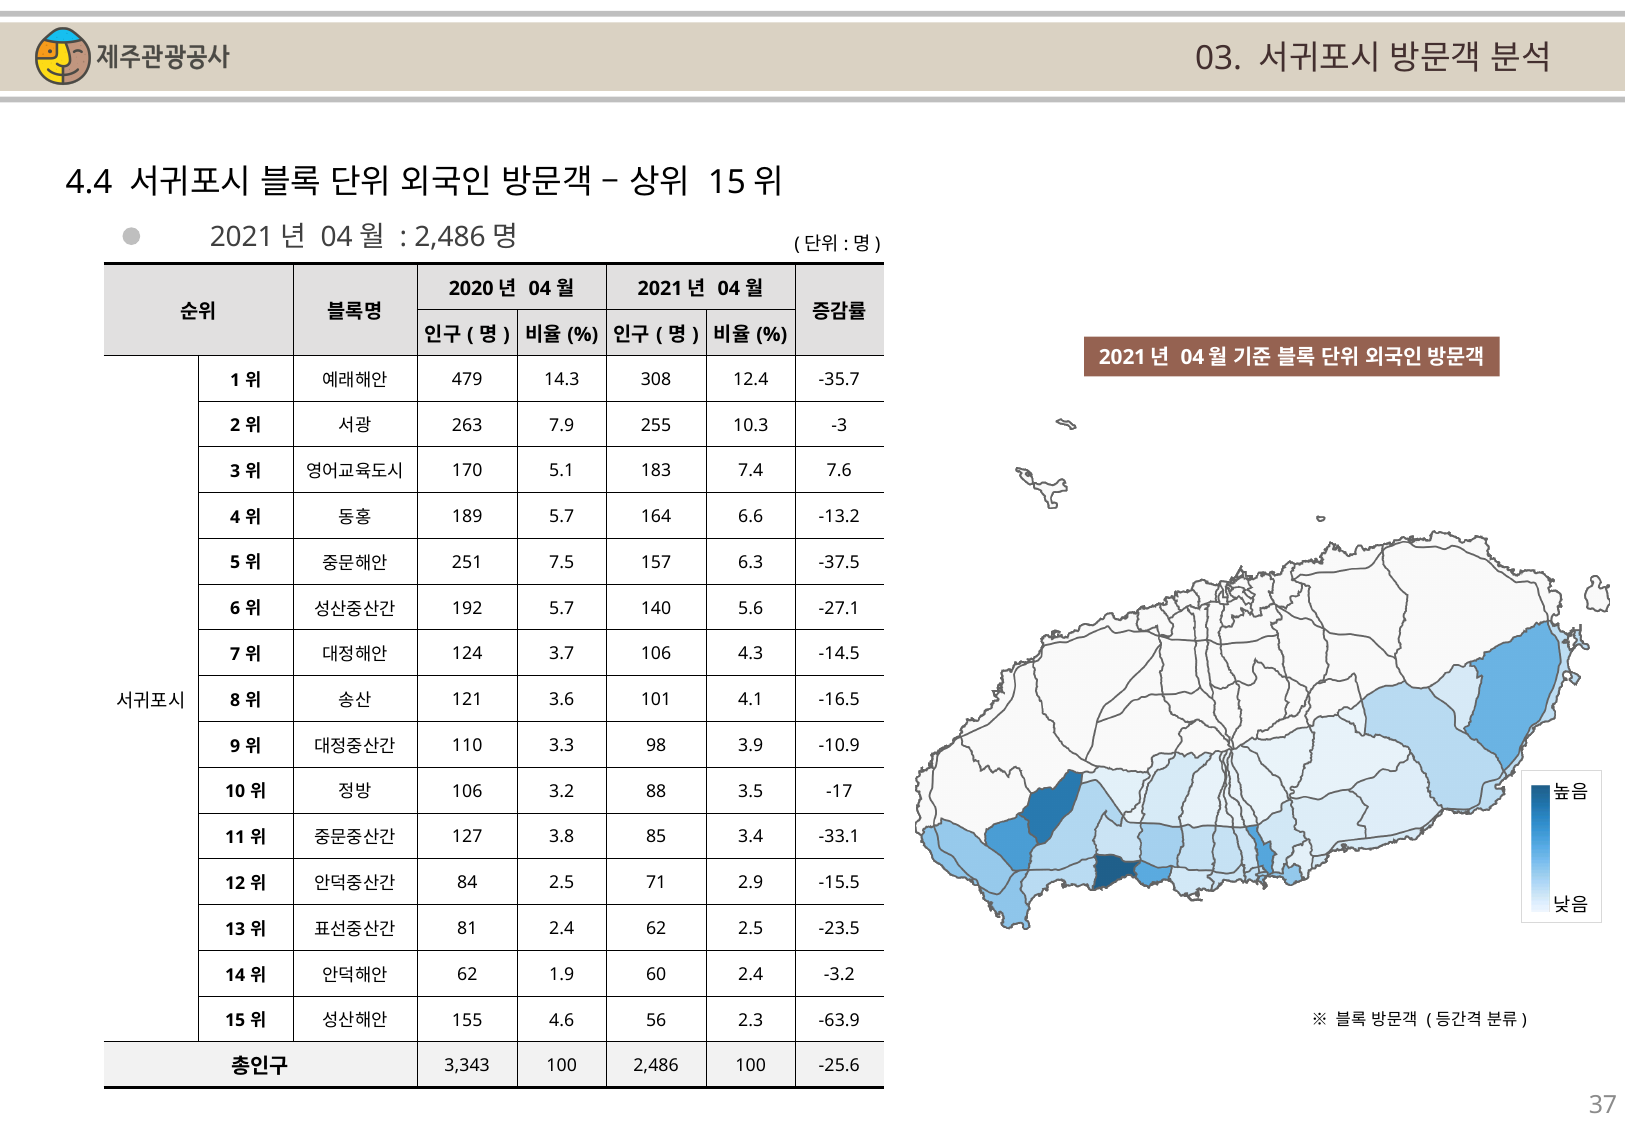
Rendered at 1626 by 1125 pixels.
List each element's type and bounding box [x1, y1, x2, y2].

text_box [1521, 770, 1618, 925]
table_cell [607, 493, 706, 538]
table_cell [607, 722, 706, 767]
table_cell [199, 356, 293, 401]
table_cell [607, 951, 706, 996]
table_cell [199, 997, 293, 1041]
table_cell [418, 630, 517, 675]
table_cell [418, 722, 517, 767]
table_cell [607, 539, 706, 584]
table_cell [707, 1042, 795, 1086]
table_cell [518, 722, 606, 767]
table_cell [294, 768, 417, 813]
table_cell [418, 447, 517, 492]
table_cell [418, 905, 517, 950]
table_cell [607, 1042, 706, 1086]
text_box [779, 224, 896, 262]
table_cell [796, 722, 884, 767]
table_cell [418, 859, 517, 904]
table_cell [607, 768, 706, 813]
table_cell [707, 722, 795, 767]
table_cell [707, 997, 795, 1041]
table_cell [294, 402, 417, 446]
table_cell [707, 493, 795, 538]
table_cell [607, 585, 706, 629]
table_cell [796, 997, 884, 1041]
table_cell [418, 997, 517, 1041]
table_cell [199, 676, 293, 721]
table_cell [707, 951, 795, 996]
table_cell [707, 768, 795, 813]
table_header [796, 265, 884, 355]
table_cell [707, 356, 795, 401]
table_cell [418, 539, 517, 584]
table_cell [796, 356, 884, 401]
table_cell [707, 447, 795, 492]
table_cell [518, 630, 606, 675]
table_cell [418, 356, 517, 401]
table_cell [796, 630, 884, 675]
table_cell [796, 951, 884, 996]
table_cell [518, 676, 606, 721]
table_cell [294, 493, 417, 538]
table_cell [518, 402, 606, 446]
table_cell [199, 768, 293, 813]
table_cell [518, 905, 606, 950]
table_cell [607, 630, 706, 675]
table_cell [518, 997, 606, 1041]
table_cell [607, 402, 706, 446]
table_header [104, 265, 293, 355]
table_header [418, 265, 606, 309]
table_cell [796, 1042, 884, 1086]
table_cell [199, 493, 293, 538]
slide_number [1251, 1063, 1618, 1123]
table_cell [199, 859, 293, 904]
table_cell [418, 493, 517, 538]
table_cell [518, 585, 606, 629]
table_cell [707, 402, 795, 446]
table_cell [199, 539, 293, 584]
table_cell [796, 493, 884, 538]
table_cell [199, 447, 293, 492]
table_cell [796, 768, 884, 813]
table_cell [796, 859, 884, 904]
table_cell [418, 585, 517, 629]
table_cell [199, 951, 293, 996]
table_cell [518, 768, 606, 813]
table_cell [796, 814, 884, 858]
table_cell [294, 447, 417, 492]
table_cell [518, 1042, 606, 1086]
table_cell [294, 814, 417, 858]
table_cell [796, 539, 884, 584]
table_cell [607, 905, 706, 950]
table_cell [607, 447, 706, 492]
picture [31, 26, 232, 87]
table_cell [294, 997, 417, 1041]
table_cell [518, 951, 606, 996]
table_cell [518, 493, 606, 538]
text_box [121, 226, 141, 246]
table_cell [199, 722, 293, 767]
picture [915, 236, 1610, 1112]
table_cell [707, 310, 795, 355]
table_header [294, 265, 417, 355]
table_cell [294, 722, 417, 767]
table_cell [607, 356, 706, 401]
table_cell [707, 676, 795, 721]
table_cell [294, 859, 417, 904]
text_box [50, 152, 1144, 208]
table_cell [199, 814, 293, 858]
table_cell [418, 676, 517, 721]
table_cell [707, 859, 795, 904]
table_cell [294, 539, 417, 584]
table_cell [607, 859, 706, 904]
text_box [1042, 28, 1595, 84]
table_cell [518, 539, 606, 584]
table_cell [707, 585, 795, 629]
table_cell [294, 951, 417, 996]
table_cell [104, 356, 198, 1041]
table_cell [418, 768, 517, 813]
table_cell [199, 402, 293, 446]
table_cell [707, 905, 795, 950]
table_cell [796, 585, 884, 629]
table_cell [104, 1042, 417, 1086]
table_cell [518, 859, 606, 904]
table_cell [518, 814, 606, 858]
table_cell [796, 447, 884, 492]
table_cell [199, 585, 293, 629]
table_cell [199, 905, 293, 950]
text_box [194, 210, 534, 260]
table_cell [607, 676, 706, 721]
table_cell [607, 310, 706, 355]
table_cell [294, 585, 417, 629]
table_cell [518, 447, 606, 492]
table_cell [796, 402, 884, 446]
table_cell [607, 814, 706, 858]
table_cell [796, 676, 884, 721]
table_cell [294, 356, 417, 401]
table_cell [707, 814, 795, 858]
table_cell [418, 1042, 517, 1086]
table_cell [418, 402, 517, 446]
table_cell [294, 676, 417, 721]
table_cell [294, 905, 417, 950]
table_cell [707, 539, 795, 584]
table_cell [418, 814, 517, 858]
table_cell [294, 630, 417, 675]
table_cell [707, 630, 795, 675]
table_cell [418, 310, 517, 355]
table_cell [518, 356, 606, 401]
table_cell [418, 951, 517, 996]
table_header [607, 265, 795, 309]
table_cell [199, 630, 293, 675]
table_cell [518, 310, 606, 355]
table_cell [796, 905, 884, 950]
table_cell [607, 997, 706, 1041]
